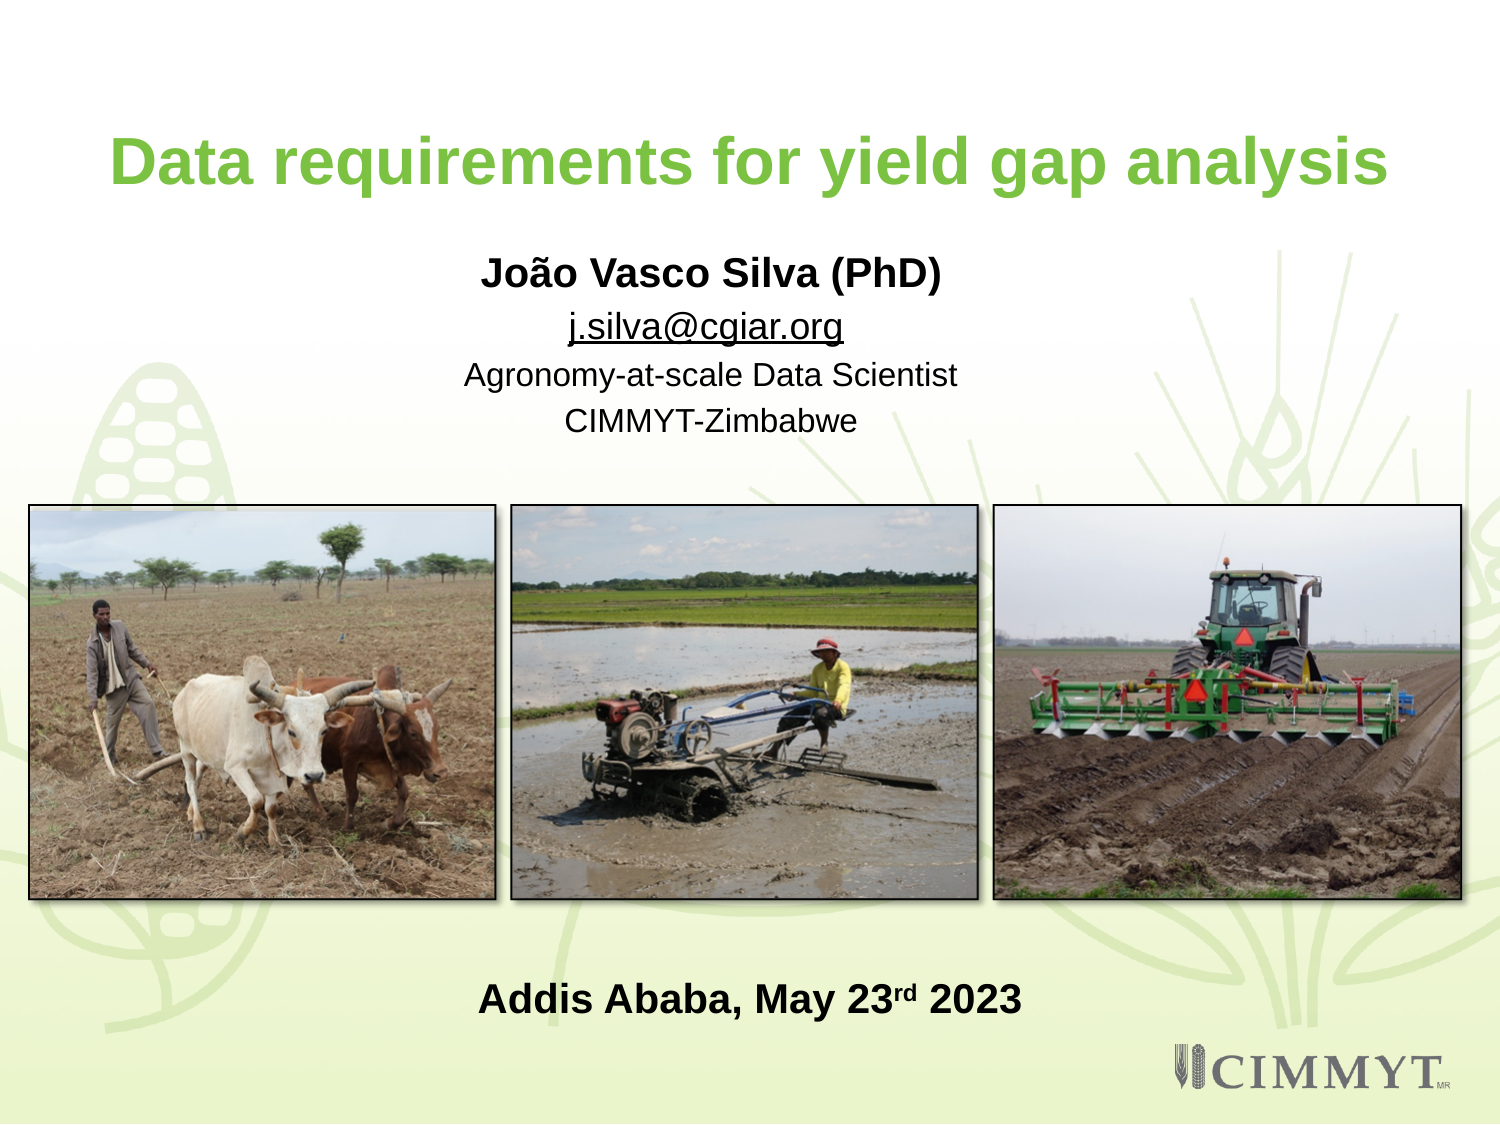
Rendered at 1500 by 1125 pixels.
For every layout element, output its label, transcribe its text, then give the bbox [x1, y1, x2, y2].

text_box Addis Ababa, May 23rd 2023 [462, 964, 1038, 1030]
text_box João Vasco Silva (PhD) j.silva@cgiar.org Agronomy-at-scale Data Scientist CIMMYT-Zimbabwe [397, 238, 1025, 447]
picture [0, 3, 1500, 1125]
text_box Data requirements for yield gap analysis [24, 59, 1475, 238]
